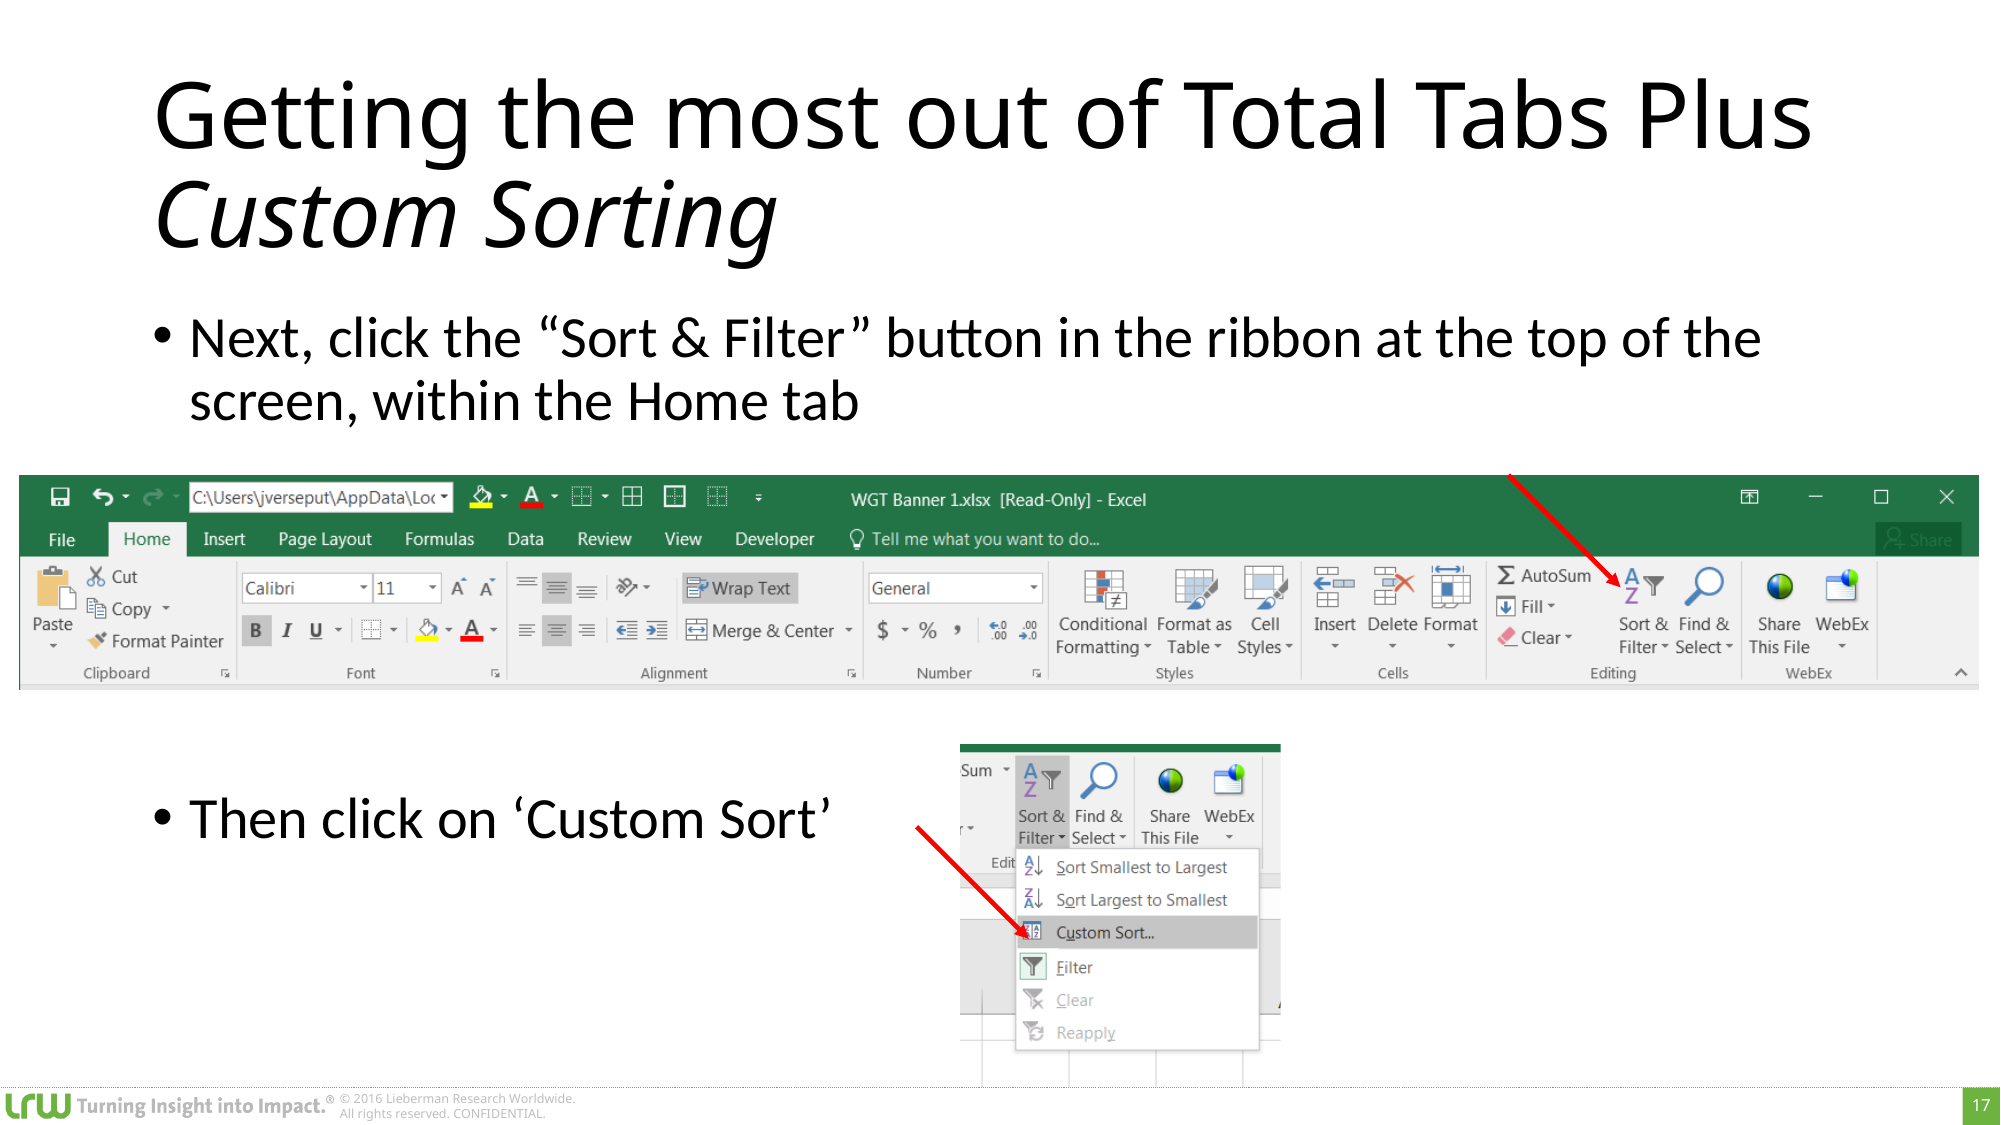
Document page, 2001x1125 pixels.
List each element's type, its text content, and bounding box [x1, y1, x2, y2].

picture [18, 475, 1979, 691]
picture [5, 1093, 71, 1119]
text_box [916, 826, 1029, 939]
picture [960, 744, 1281, 1087]
title Getting the most out of Total Tabs Plus Custom Sorting [137, 59, 1863, 278]
list Next, click the “Sort & Filter” button in the ribbon at the top of the screen, within the Home tab Then click on ‘Custom Sort’ [137, 691, 1895, 1014]
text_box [1508, 475, 1621, 588]
list Next, click the “Sort & Filter” button in the ribbon at the top of the screen, within the Home tab Then click on ‘Custom Sort’ [137, 299, 1895, 475]
